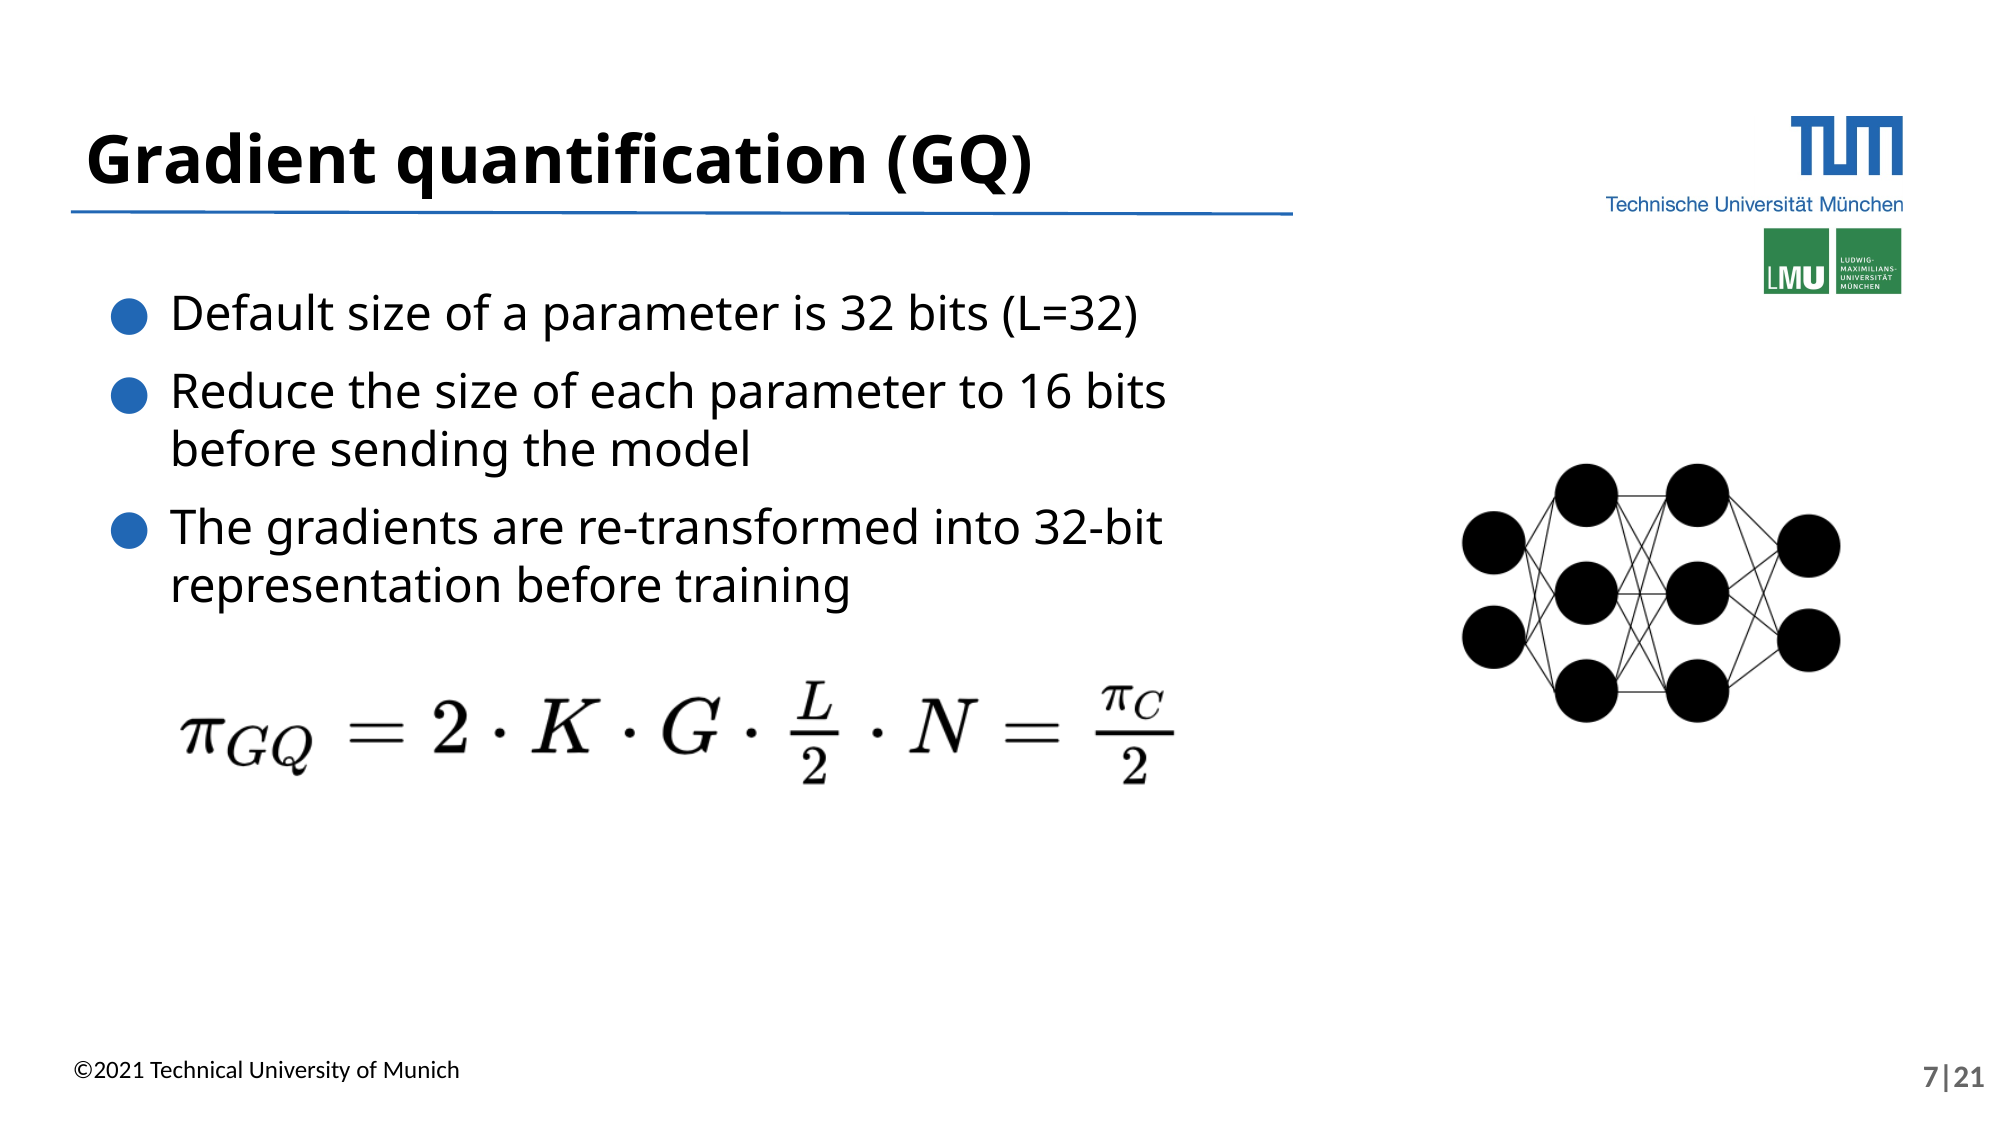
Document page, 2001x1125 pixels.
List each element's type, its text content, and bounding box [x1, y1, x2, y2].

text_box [70, 211, 1294, 215]
picture [1605, 116, 1903, 212]
picture [1415, 380, 1877, 807]
title Gradient quantification (GQ) [70, 116, 1464, 206]
text_box ©2021 Technical University of Munich [57, 1045, 480, 1092]
text_box 7|21 [1791, 1041, 2000, 1125]
picture [179, 672, 1184, 792]
text_box Default size of a parameter is 32 bits (L=32) Reduce the size of each parameter to 16 bits before sending the model The gradients are re-transformed into 32-bit representation before training [79, 267, 1284, 627]
picture [1763, 227, 1903, 295]
